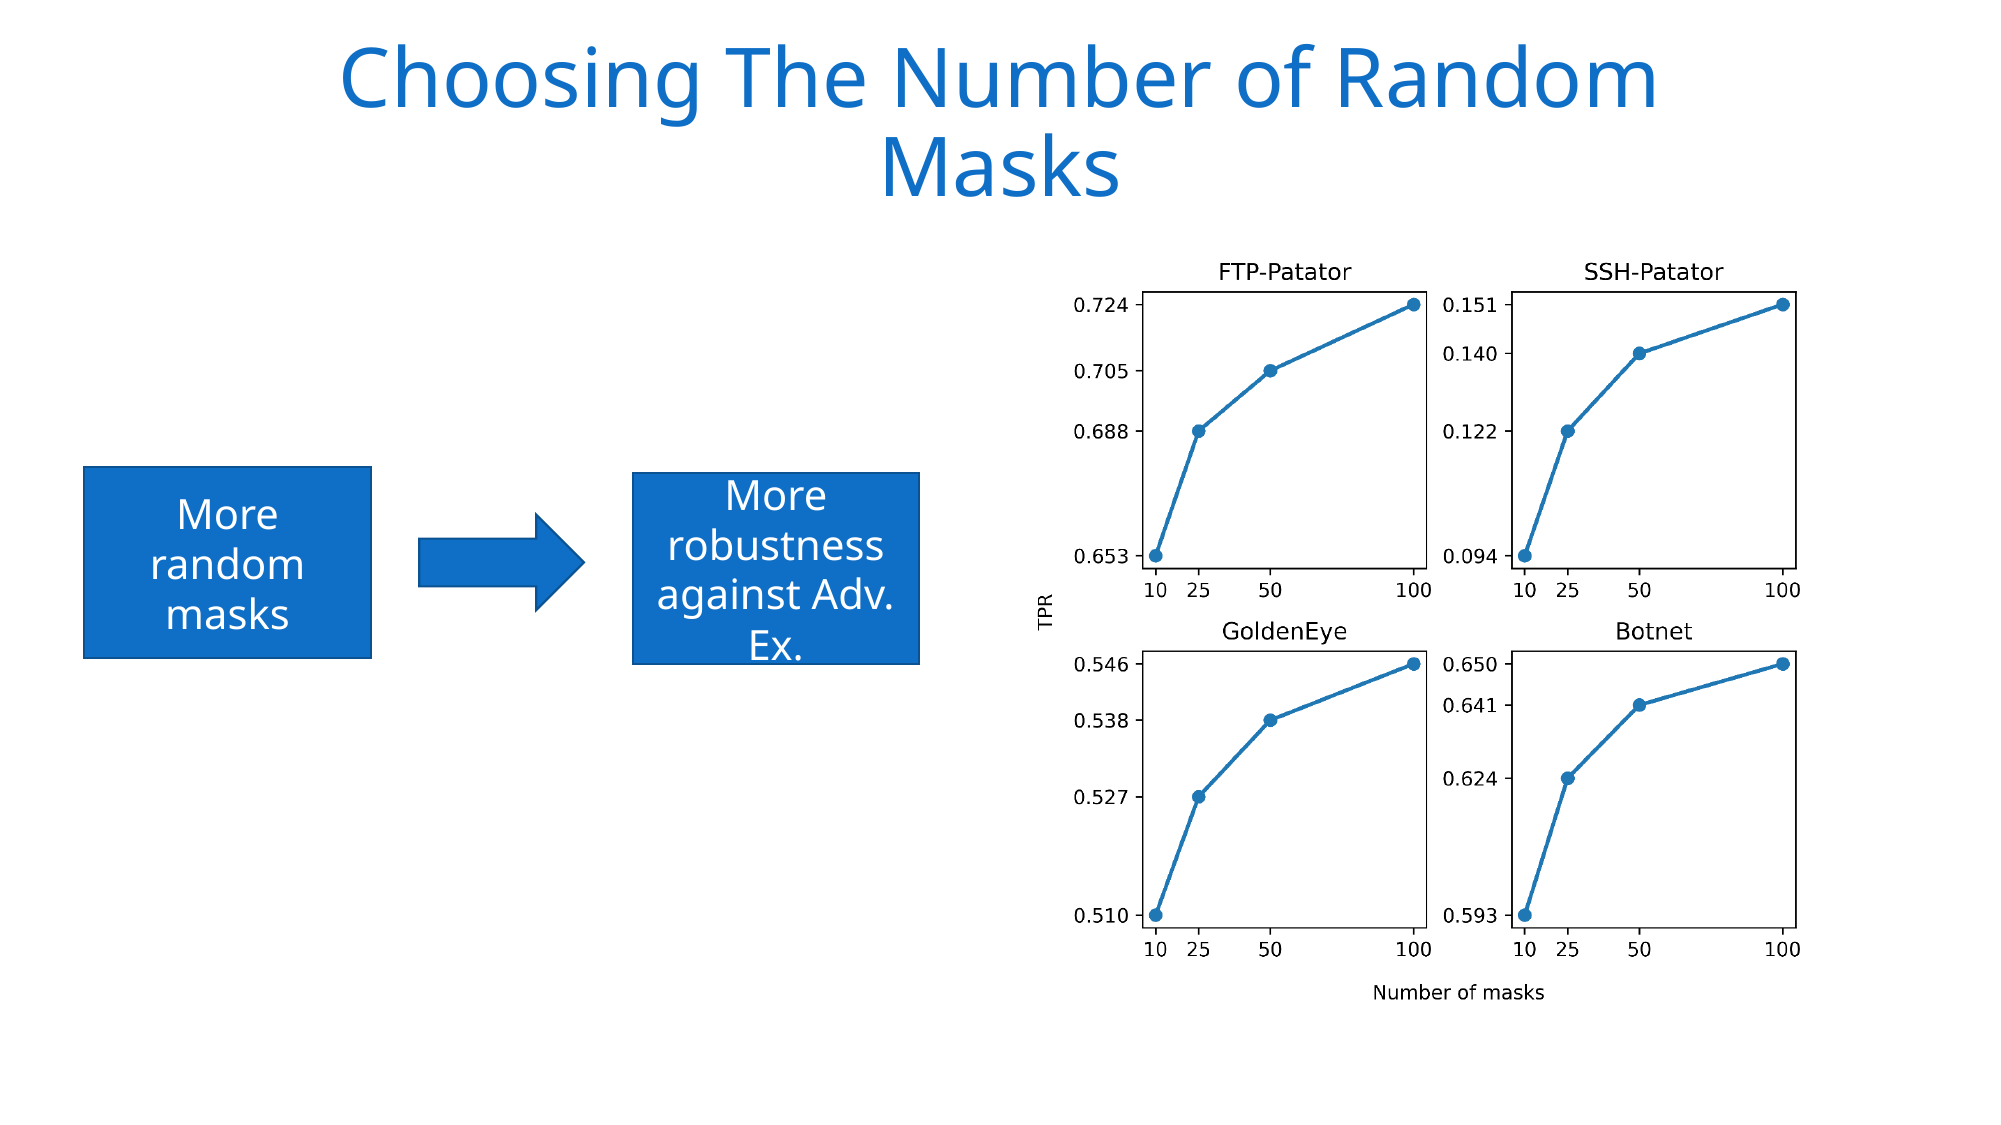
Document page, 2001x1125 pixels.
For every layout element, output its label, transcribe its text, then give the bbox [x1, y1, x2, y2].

text_box [418, 512, 586, 613]
picture [1023, 248, 1815, 1017]
text_box Choosing The Number of Random Masks [193, 28, 1807, 223]
text_box More random masks [83, 466, 372, 659]
text_box More robustness against Adv. Ex. [632, 472, 920, 665]
